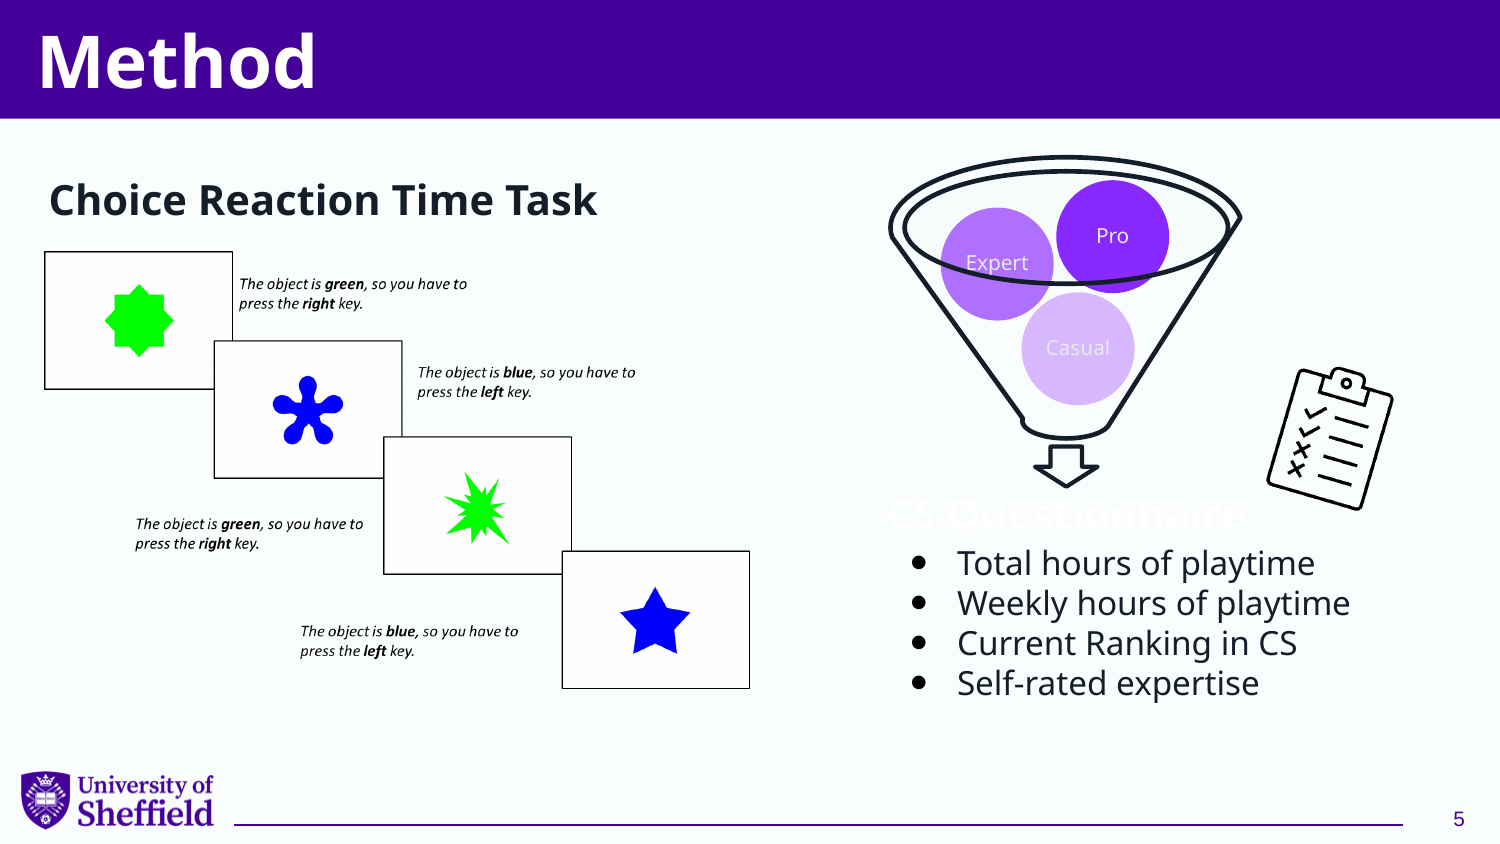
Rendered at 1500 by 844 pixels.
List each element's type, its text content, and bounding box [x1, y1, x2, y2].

picture [21, 771, 214, 830]
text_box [772, 154, 1360, 557]
picture [1360, 353, 1430, 533]
title Method [21, 12, 1366, 107]
list Choice Reaction Time Task [21, 141, 1468, 738]
text_box Total hours of playtime Weekly hours of playtime Current Ranking in CS Self-rated expertise [895, 534, 1431, 710]
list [43, 251, 751, 689]
slide_number 5 [1402, 786, 1480, 844]
